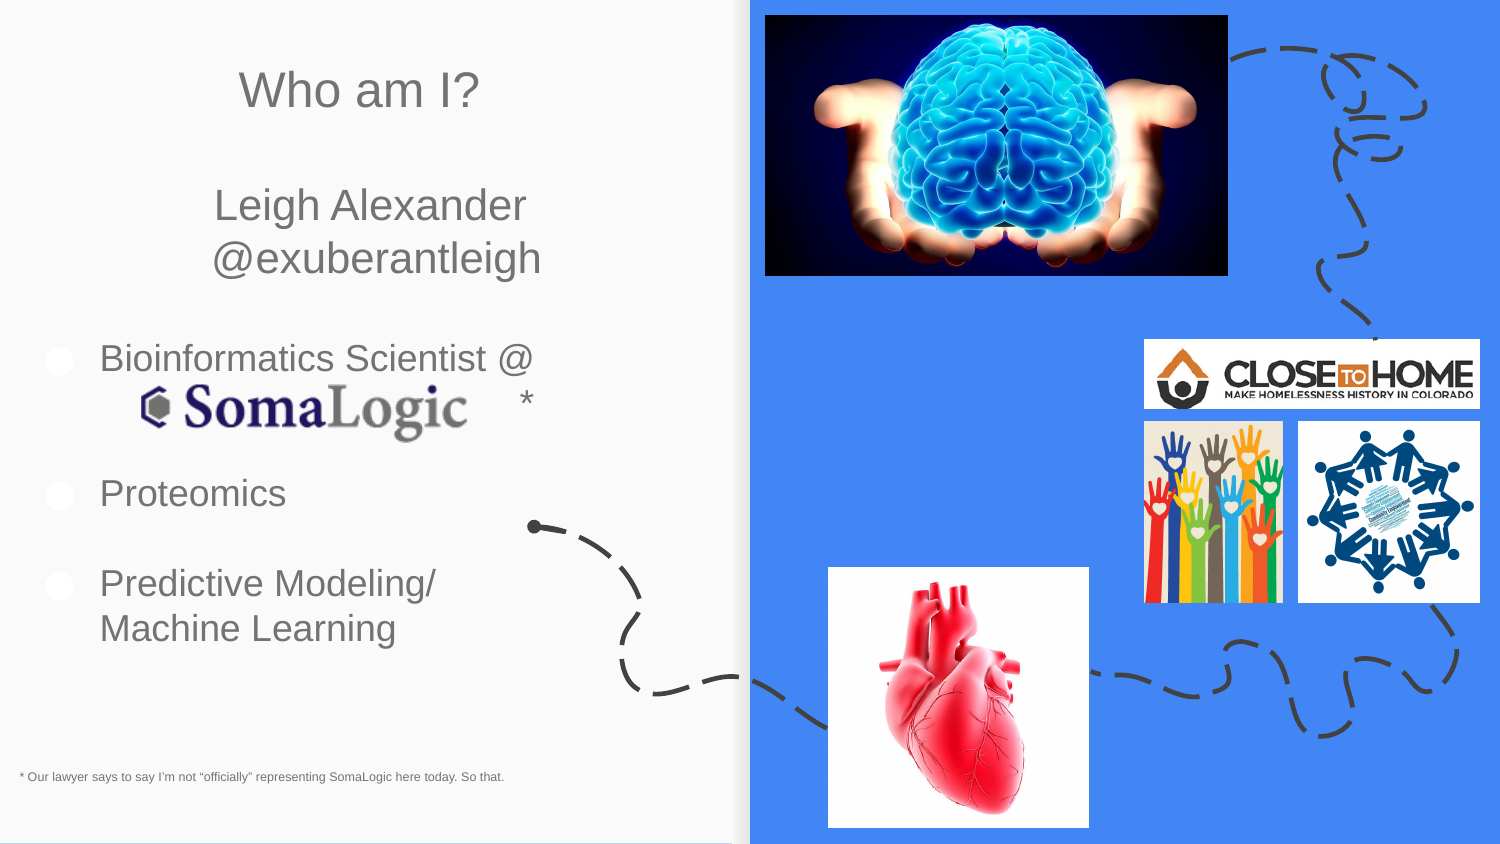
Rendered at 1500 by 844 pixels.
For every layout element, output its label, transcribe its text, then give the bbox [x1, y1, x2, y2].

text_box [1094, 611, 1457, 737]
subtitle Leigh Alexander @exuberantleigh Bioinformatics Scientist @ * Proteomics Predictive Modeling/ Machine Learning [9, 161, 744, 665]
picture [1144, 421, 1283, 604]
picture [828, 567, 1089, 828]
text_box [555, 532, 823, 727]
picture [141, 382, 467, 444]
text_box * Our lawyer says to say I’m not “officially” representing SomaLogic here today. So that. [4, 753, 715, 801]
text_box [533, 526, 565, 532]
text_box [1232, 48, 1425, 337]
text_box Who am I? [67, 42, 652, 171]
picture [1144, 339, 1481, 409]
picture [1297, 421, 1481, 604]
picture [765, 15, 1228, 276]
